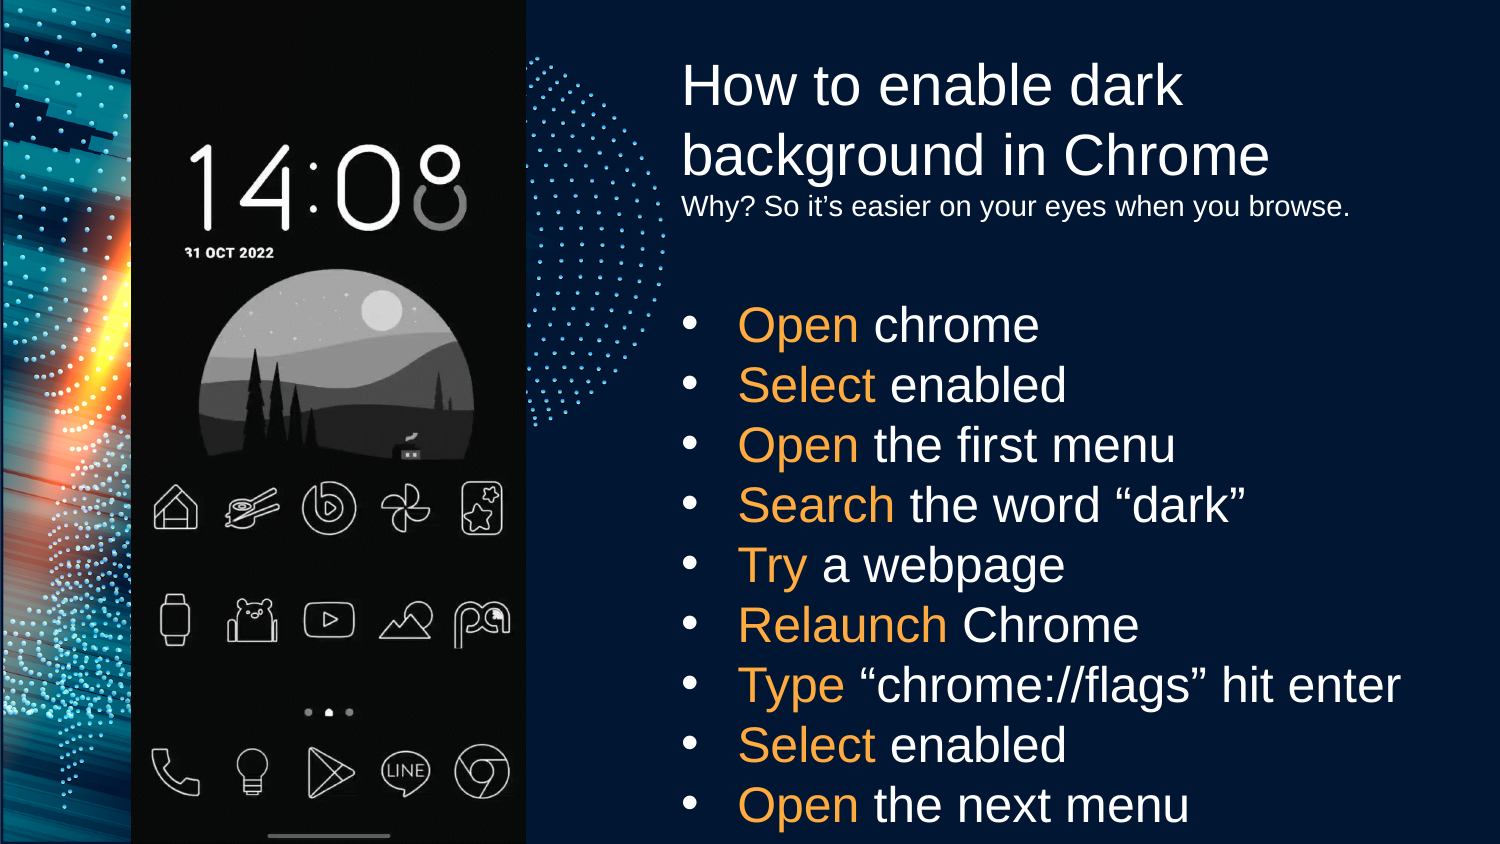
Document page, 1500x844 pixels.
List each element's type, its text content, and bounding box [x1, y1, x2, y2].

picture [0, 0, 1500, 844]
text_box How to enable dark background in Chrome Why? So it’s easier on your eyes when you browse. Open chrome Select enabled Open the first menu Search the word “dark” Try a webpage Relaunch Chrome Type “chrome://flags” hit enter Select enabled Open the next menu [666, 39, 1488, 844]
